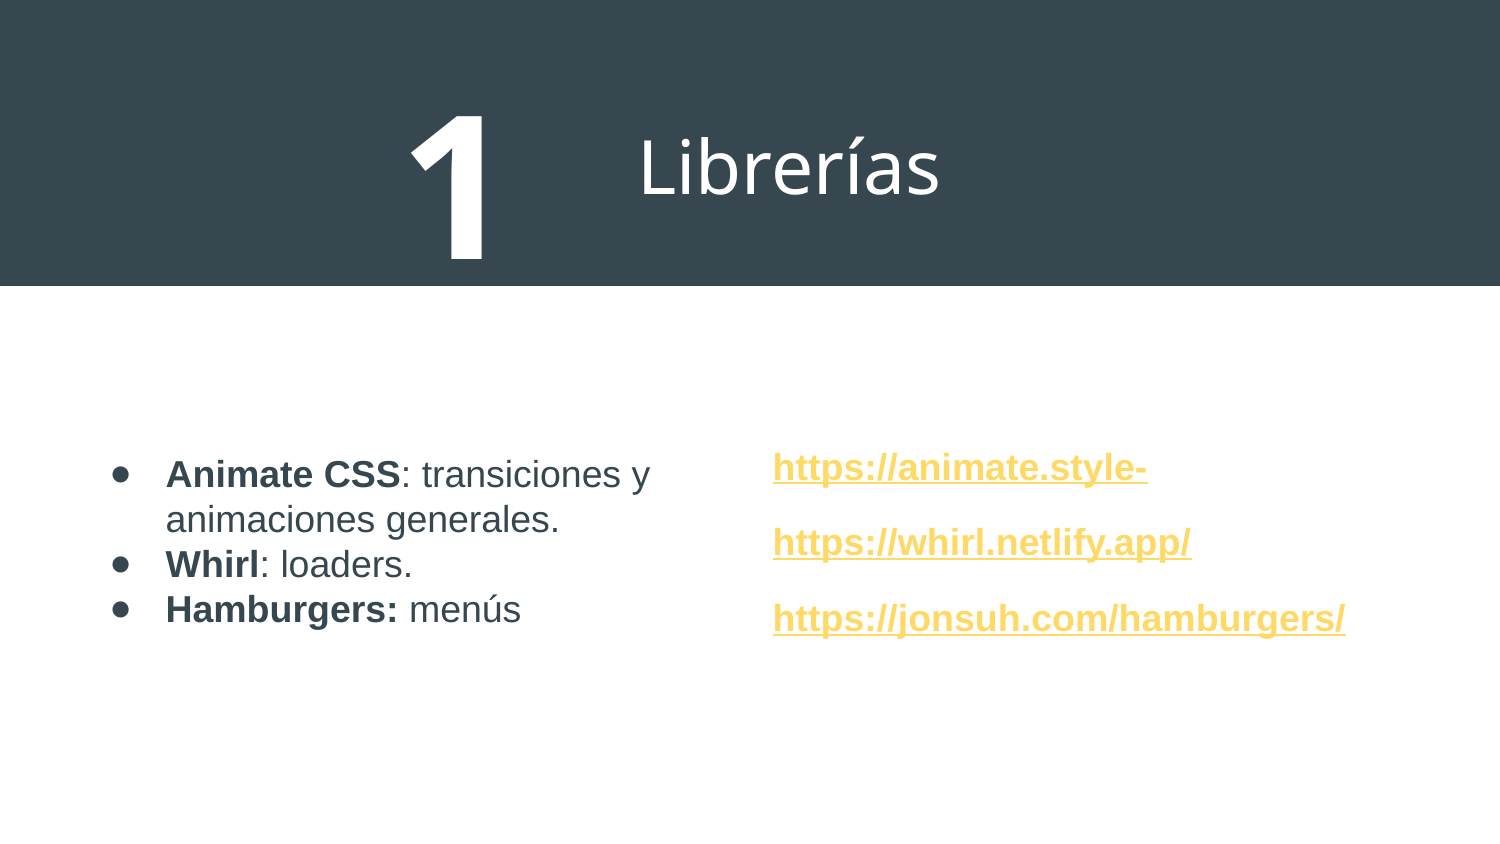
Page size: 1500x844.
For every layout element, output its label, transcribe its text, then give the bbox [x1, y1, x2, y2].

text_box 10 [384, 44, 622, 286]
text_box https://whirl.netlify.app/ [757, 503, 1342, 578]
text_box https://jonsuh.com/hamburgers/ [757, 578, 1398, 654]
text_box https://animate.style- [757, 427, 1342, 503]
title Librerías [622, 94, 1034, 236]
text_box [0, 286, 1500, 844]
text_box Animate CSS: transiciones y animaciones generales. Whirl: loaders. Hamburgers: menús [75, 435, 730, 646]
